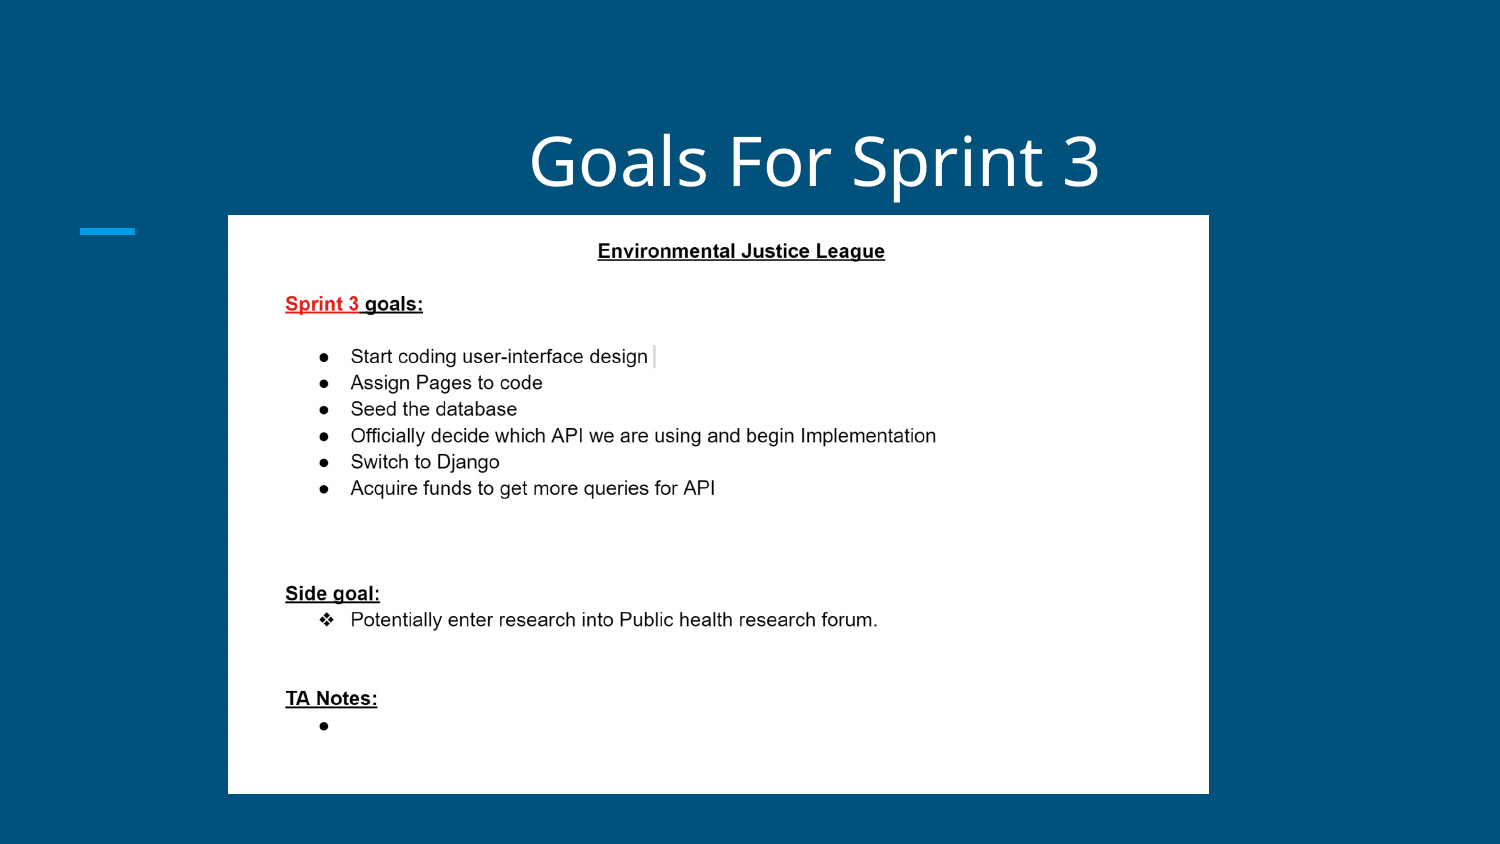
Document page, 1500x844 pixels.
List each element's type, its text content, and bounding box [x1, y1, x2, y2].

title Goals For Sprint 3 [63, 91, 1408, 216]
picture [229, 216, 1208, 793]
